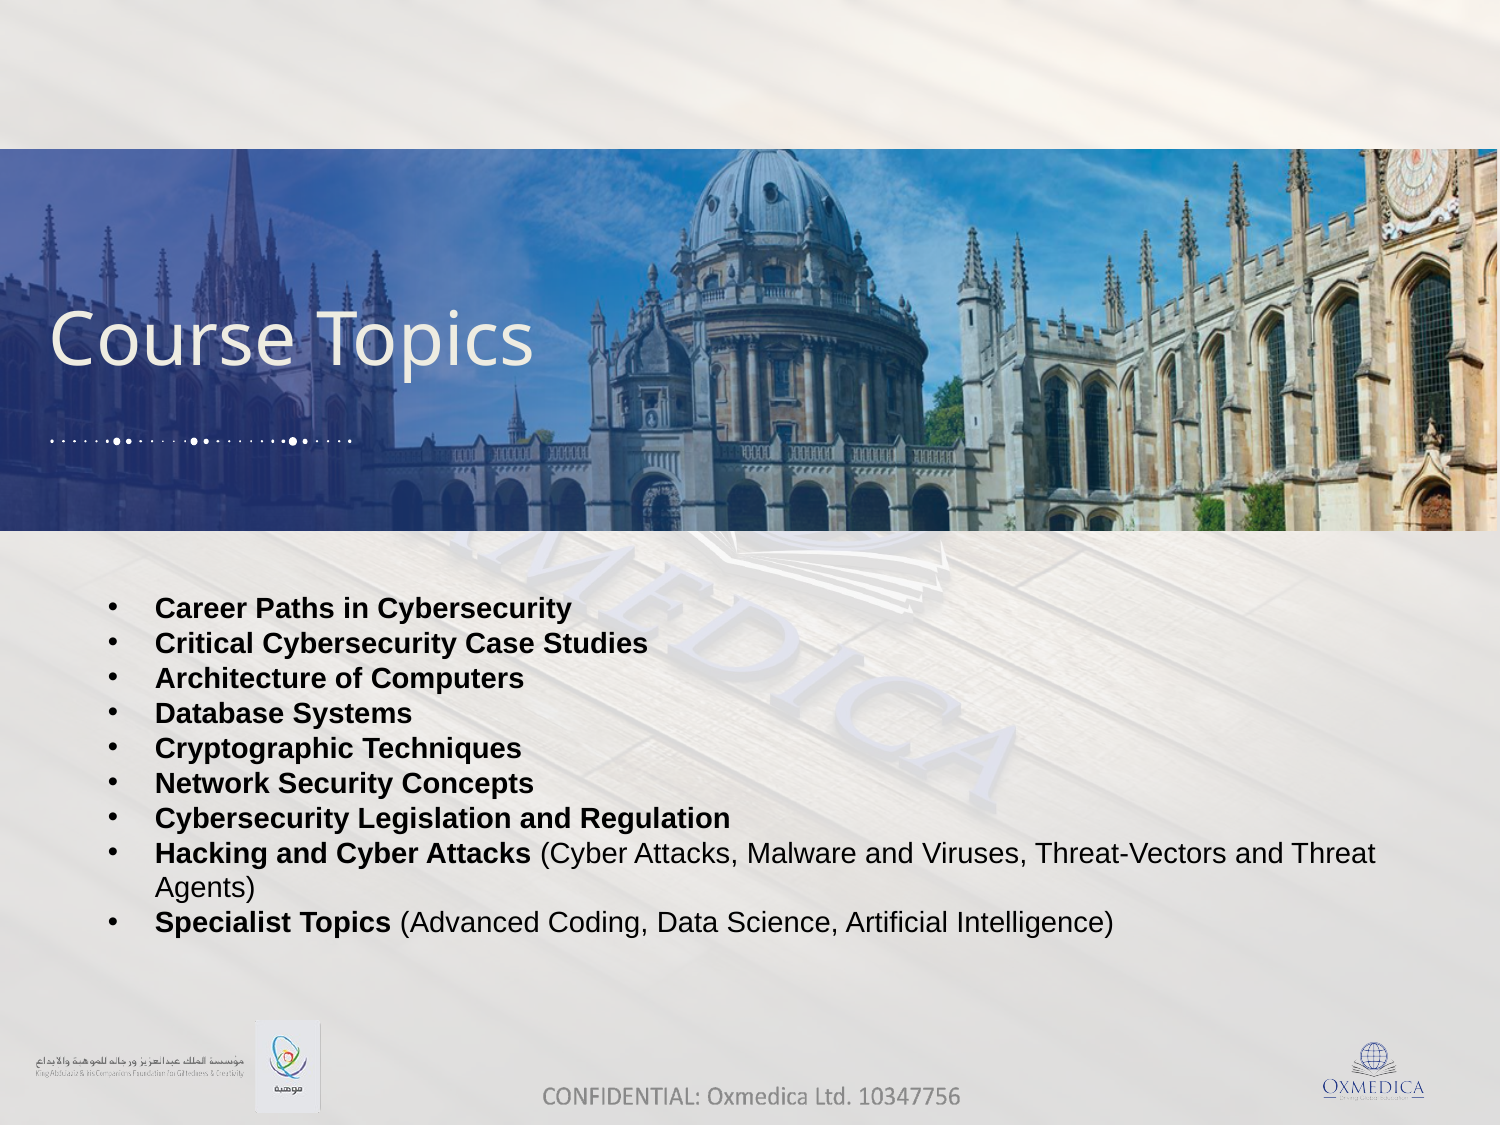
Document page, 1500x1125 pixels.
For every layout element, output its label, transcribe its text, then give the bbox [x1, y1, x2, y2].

picture [1323, 1042, 1425, 1101]
picture [21, 1019, 321, 1113]
text_box Career Paths in Cybersecurity Critical Cybersecurity Case Studies Architecture of Computers Database Systems Cryptographic Techniques Network Security Concepts Cybersecurity Legislation and Regulation Hacking and Cyber Attacks (Cyber Attacks, Malware and Viruses, Threat-Vectors and Threat Agents) Specialist Topics (Advanced Coding, Data Science, Artificial Intelligence) [93, 688, 1407, 947]
picture [0, 0, 1500, 679]
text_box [196, 290, 206, 593]
picture [512, 1066, 988, 1125]
